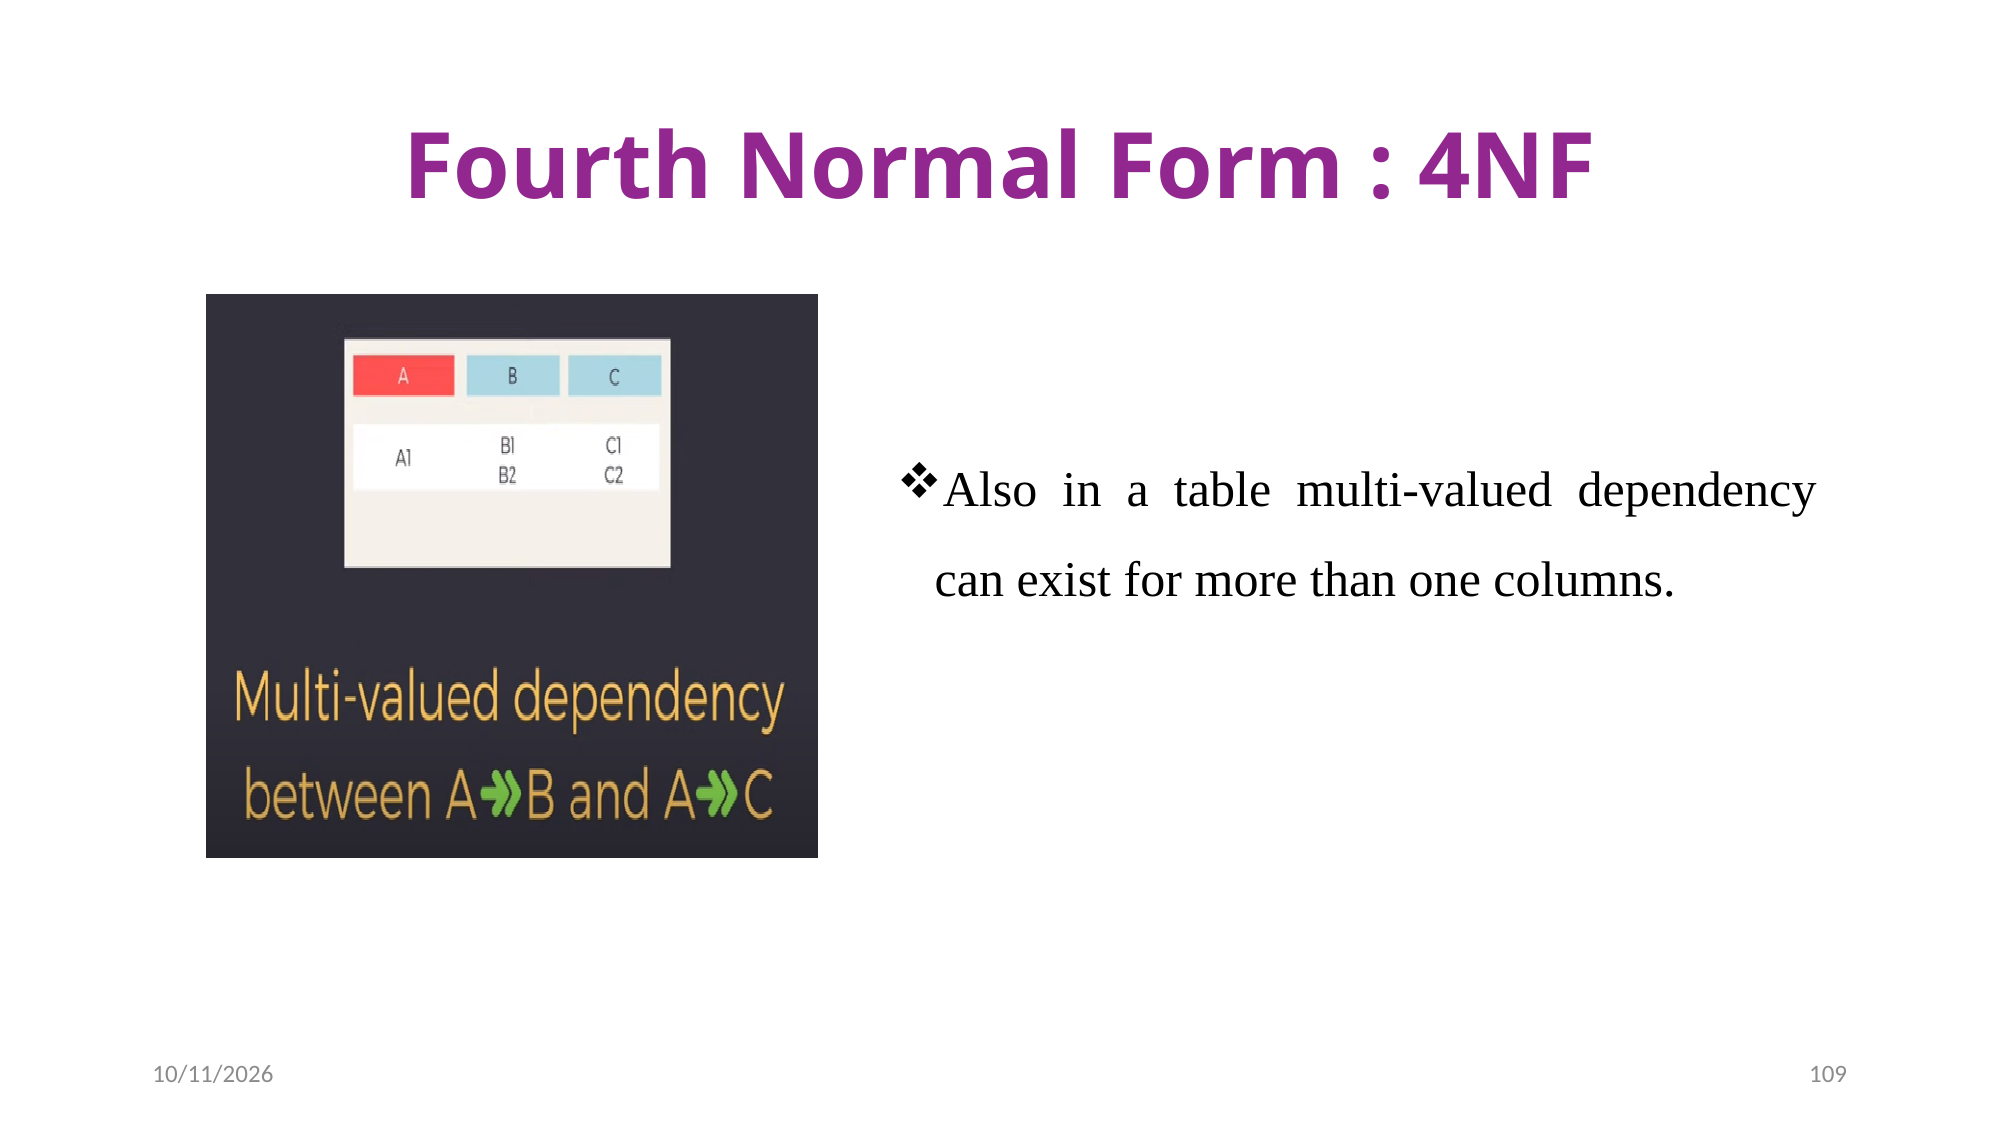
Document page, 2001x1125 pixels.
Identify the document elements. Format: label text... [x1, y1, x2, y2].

picture [206, 294, 818, 858]
list Also in a table multi-valued dependency can exist for more than one columns. [882, 418, 1833, 706]
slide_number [137, 1042, 588, 1103]
title Fourth Normal Form : 4NF [137, 59, 1863, 278]
slide_number 109 [1412, 1042, 1863, 1103]
